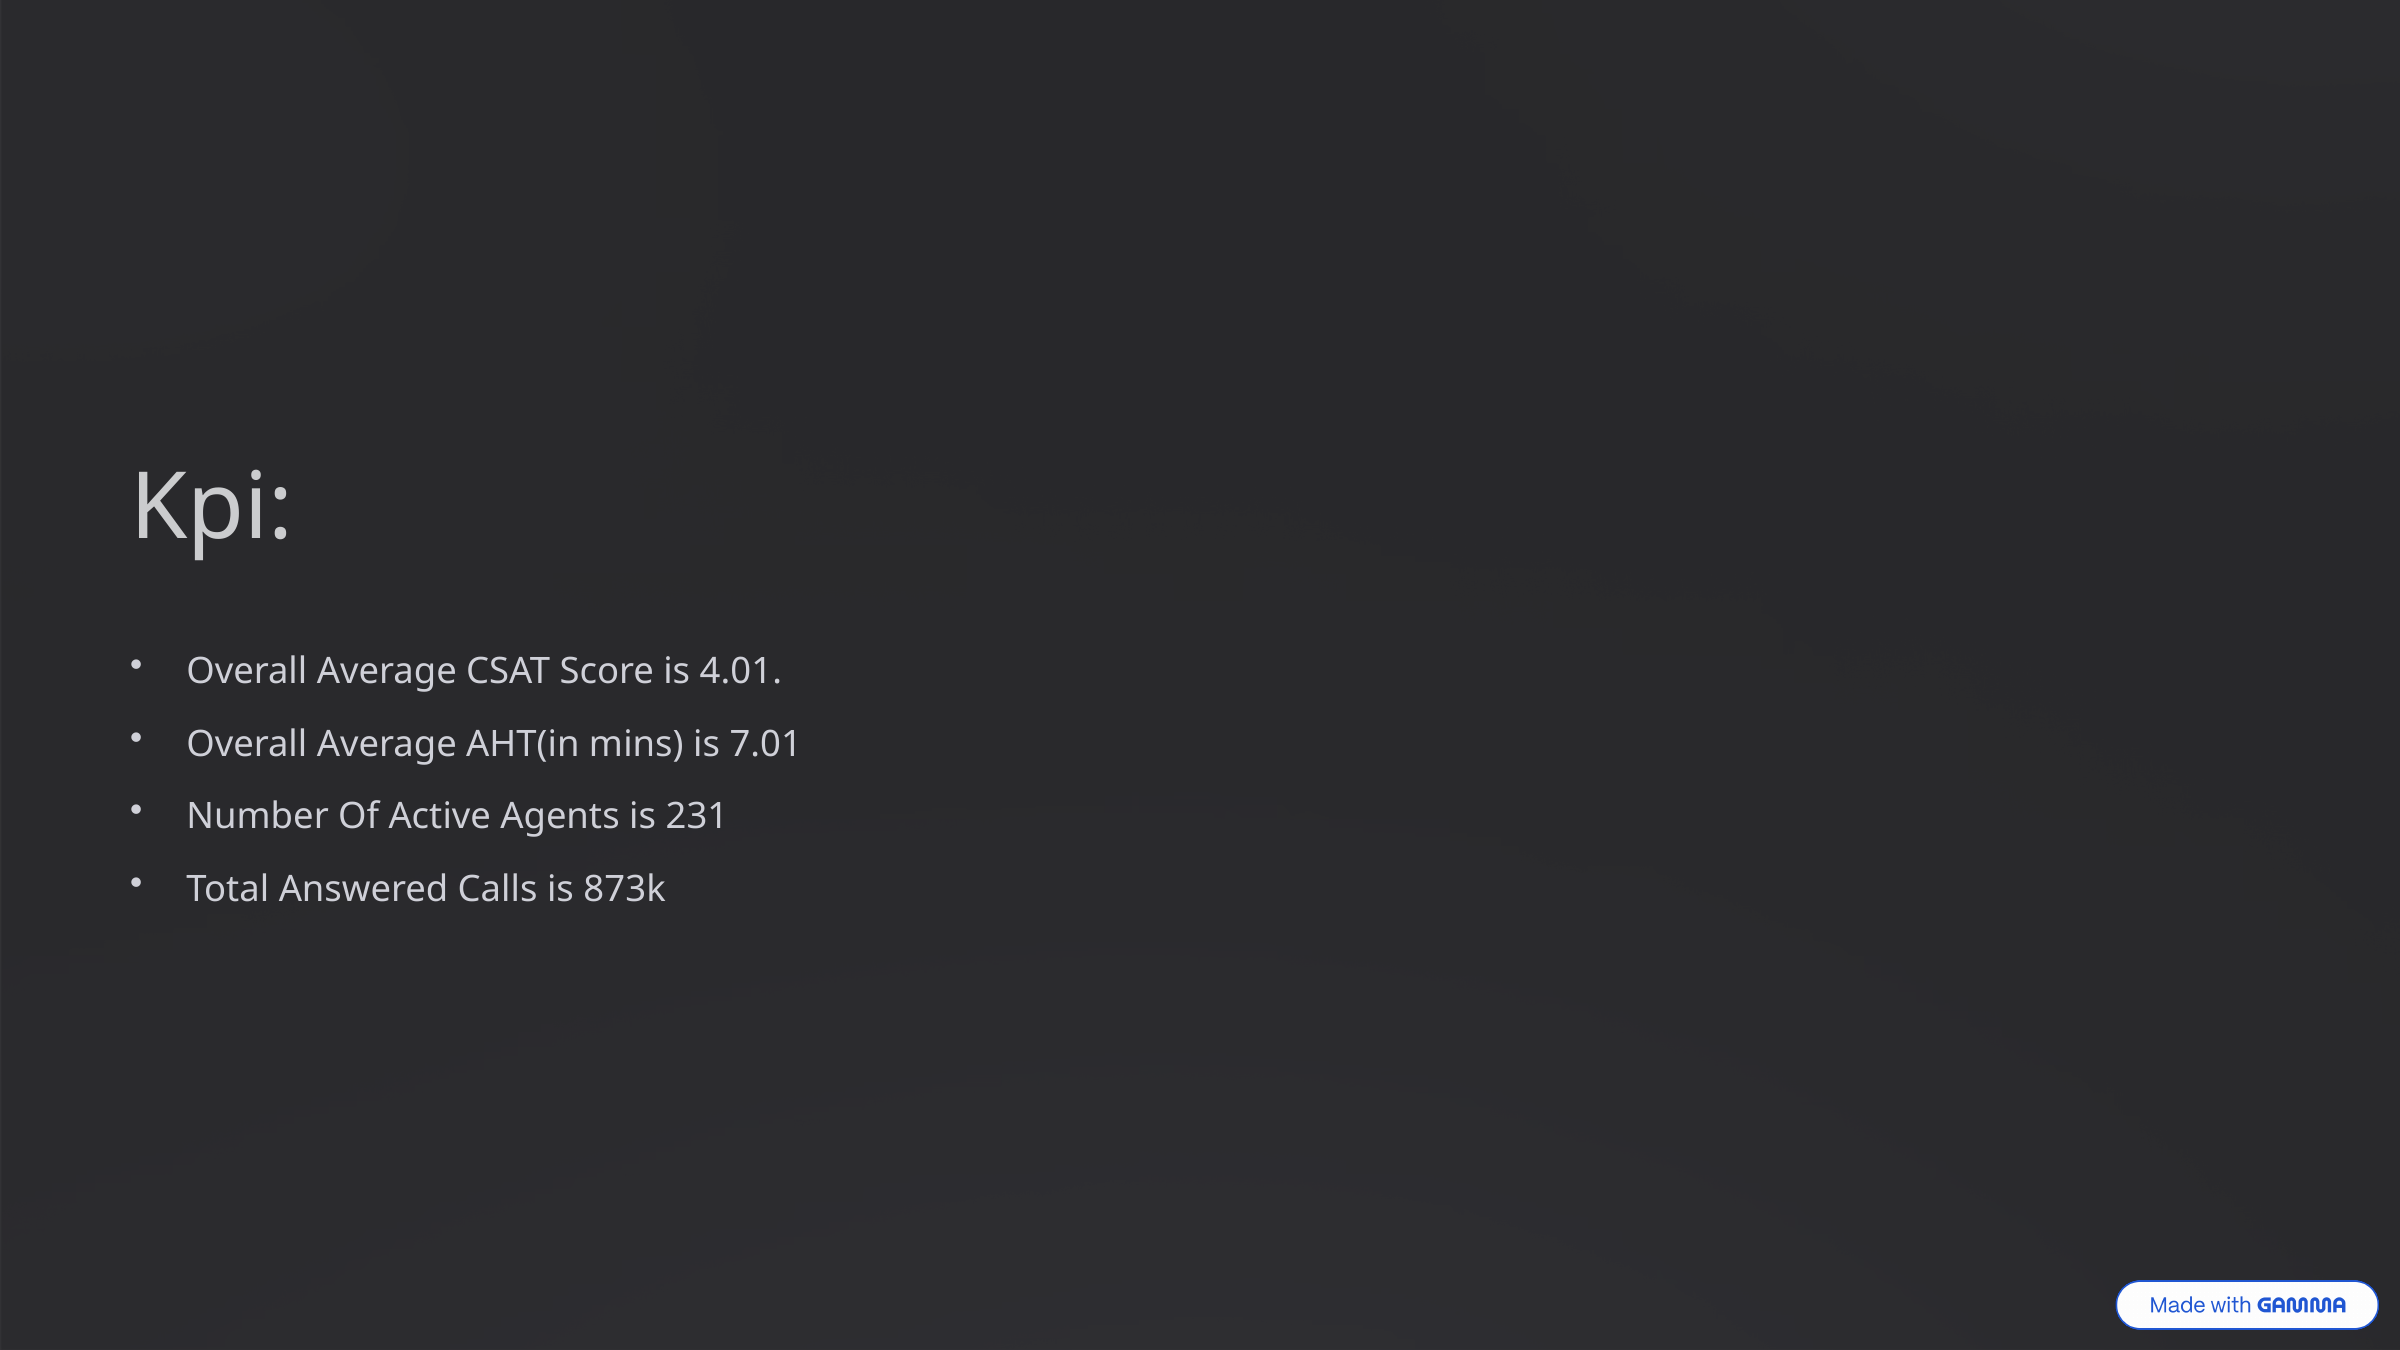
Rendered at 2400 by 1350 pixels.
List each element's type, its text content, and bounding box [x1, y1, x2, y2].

text_box Overall Average AHT(in mins) is 7.01 [130, 704, 2270, 764]
text_box Kpi: [130, 441, 1061, 558]
text_box Overall Average CSAT Score is 4.01. [130, 631, 2270, 692]
picture [2106, 1271, 2389, 1339]
text_box Number Of Active Agents is 231 [130, 776, 2270, 837]
text_box Total Answered Calls is 873k [130, 849, 2270, 909]
